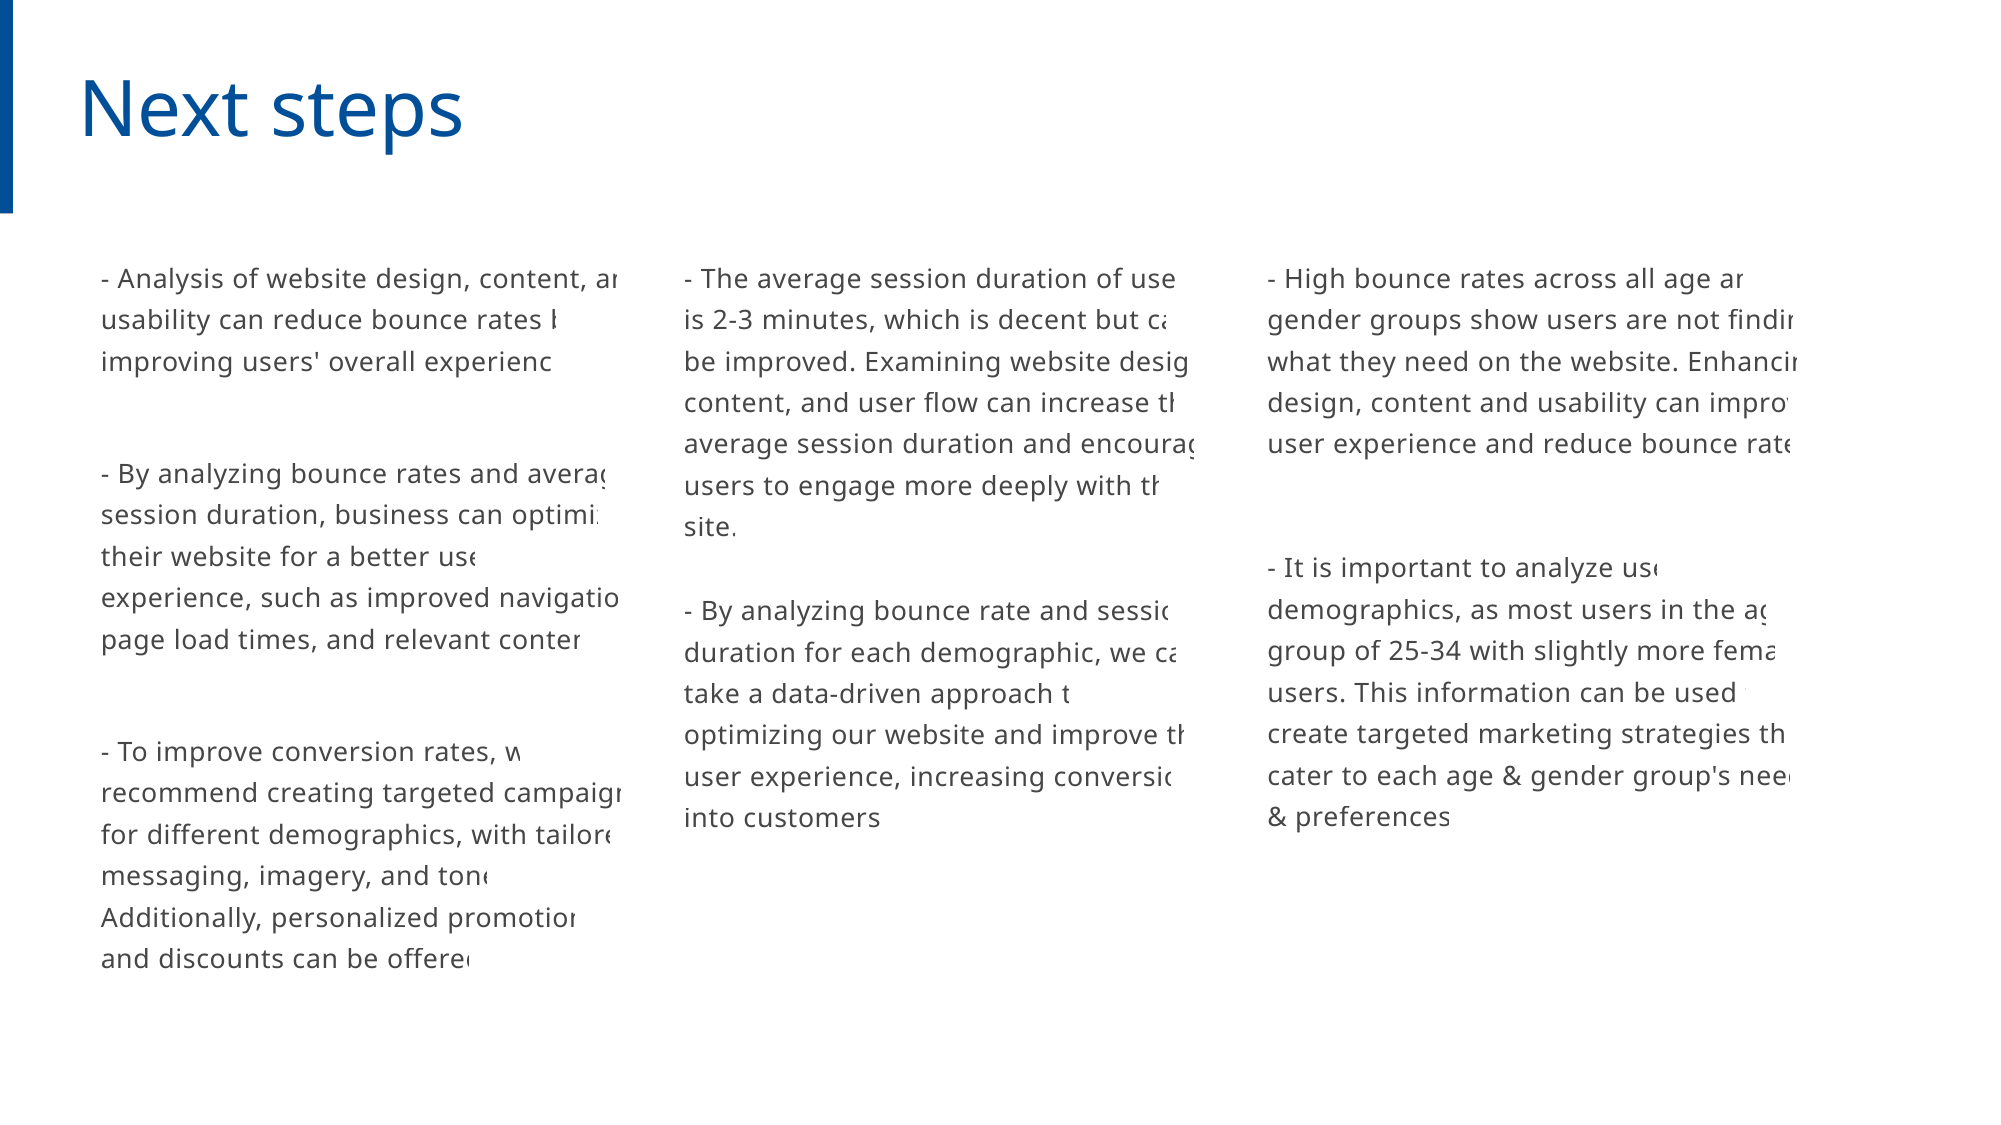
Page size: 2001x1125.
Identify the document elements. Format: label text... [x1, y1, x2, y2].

text_box - By analyzing bounce rates and average session duration, business can optimize their website for a better user experience, such as improved navigation, page load times, and relevant content. [100, 447, 648, 655]
text_box - Analysis of website design, content, and usability can reduce bounce rates by improving users' overall experience. [100, 251, 648, 377]
text_box - The average session duration of users is 2-3 minutes, which is decent but can be improved. Examining website design, content, and user flow can increase the average session duration and encourage users to engage more deeply with the site. [683, 251, 1232, 543]
text_box - High bounce rates across all age and gender groups show users are not finding what they need on the website. Enhancing design, content and usability can improve user experience and reduce bounce rates. [1267, 251, 1828, 501]
text_box Next steps [78, 69, 2000, 153]
text_box - To improve conversion rates, we recommend creating targeted campaigns for different demographics, with tailored messaging, imagery, and tone. Additionally, personalized promotions and discounts can be offered. [100, 725, 648, 975]
text_box - By analyzing bounce rate and session duration for each demographic, we can take a data-driven approach to optimizing our website and improve the user experience, increasing conversion into customers. [683, 584, 1232, 834]
text_box - It is important to analyze user demographics, as most users in the age group of 25-34 with slightly more female users. This information can be used to create targeted marketing strategies that cater to each age & gender group's needs & preferences. [1267, 541, 1828, 833]
picture [0, 0, 13, 215]
